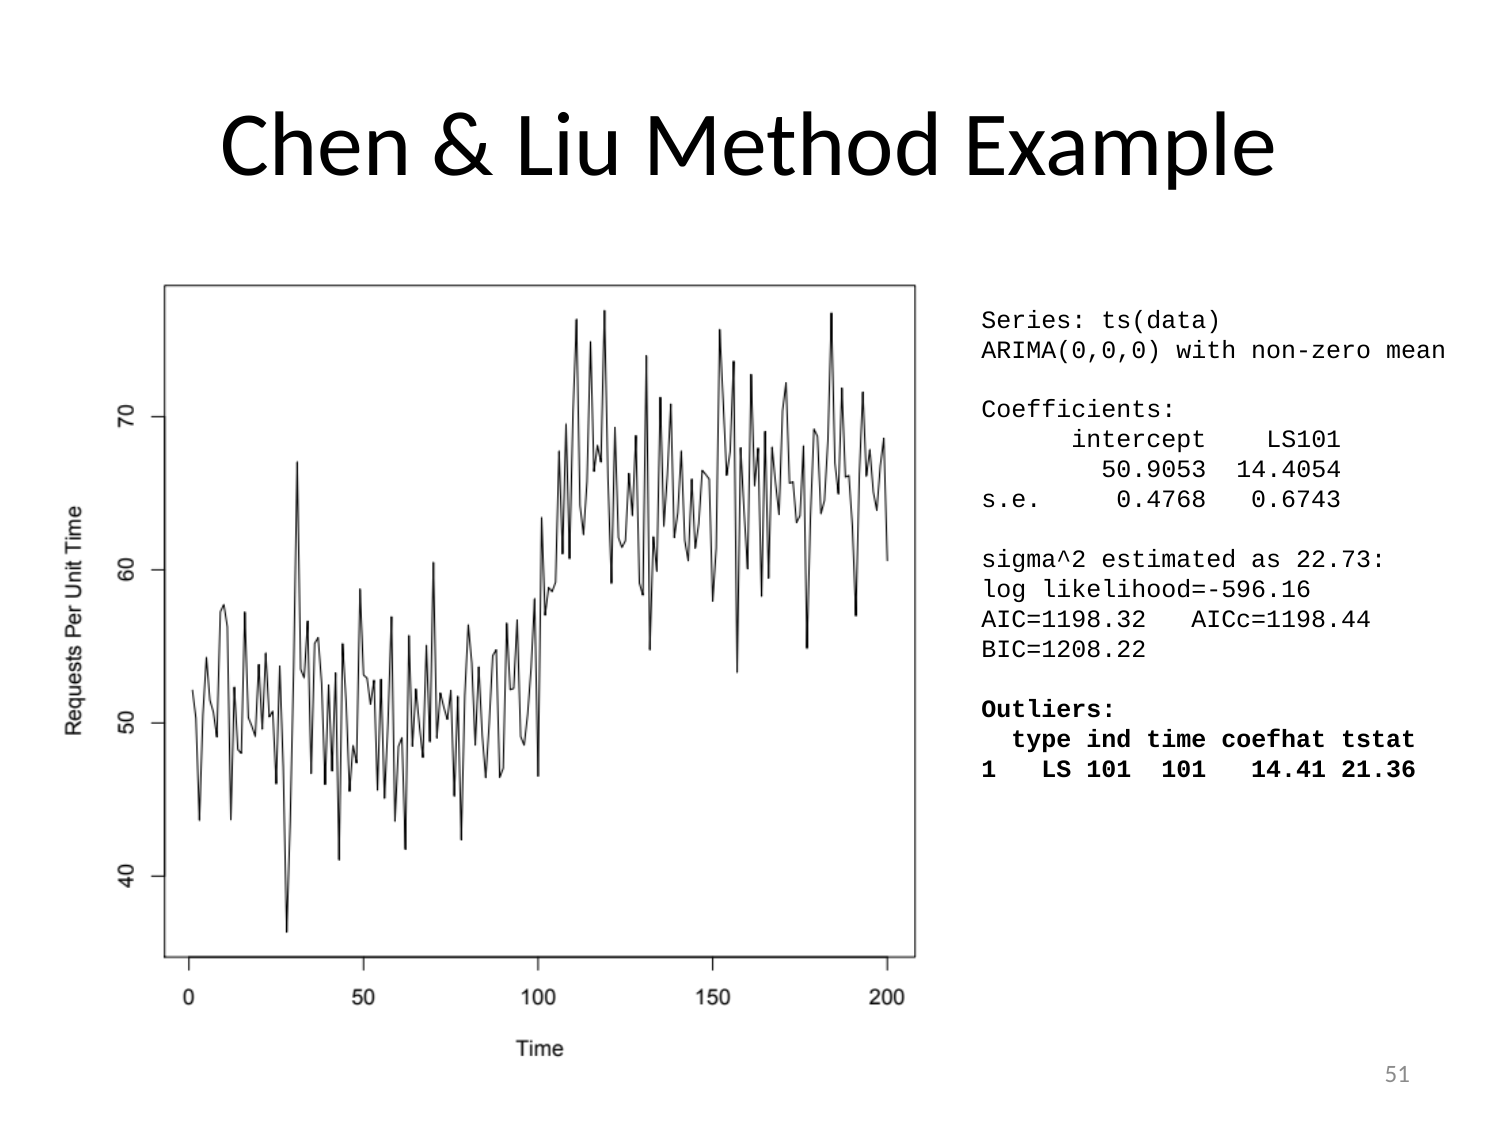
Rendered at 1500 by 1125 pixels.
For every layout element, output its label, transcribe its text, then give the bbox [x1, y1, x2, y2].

text_box Series: ts(data) ARIMA(0,0,0) with non-zero mean Coefficients: intercept LS101 50.9053 14.4054 s.e. 0.4768 0.6743 sigma^2 estimated as 22.73: log likelihood=-596.16 AIC=1198.32 AICc=1198.44 BIC=1208.22 Outliers: type ind time coefhat tstat 1 LS 101 101 14.41 21.36 [972, 295, 1473, 790]
title Chen & Liu Method Example [75, 45, 1425, 233]
slide_number 51 [1074, 1042, 1425, 1103]
picture [58, 178, 967, 1088]
